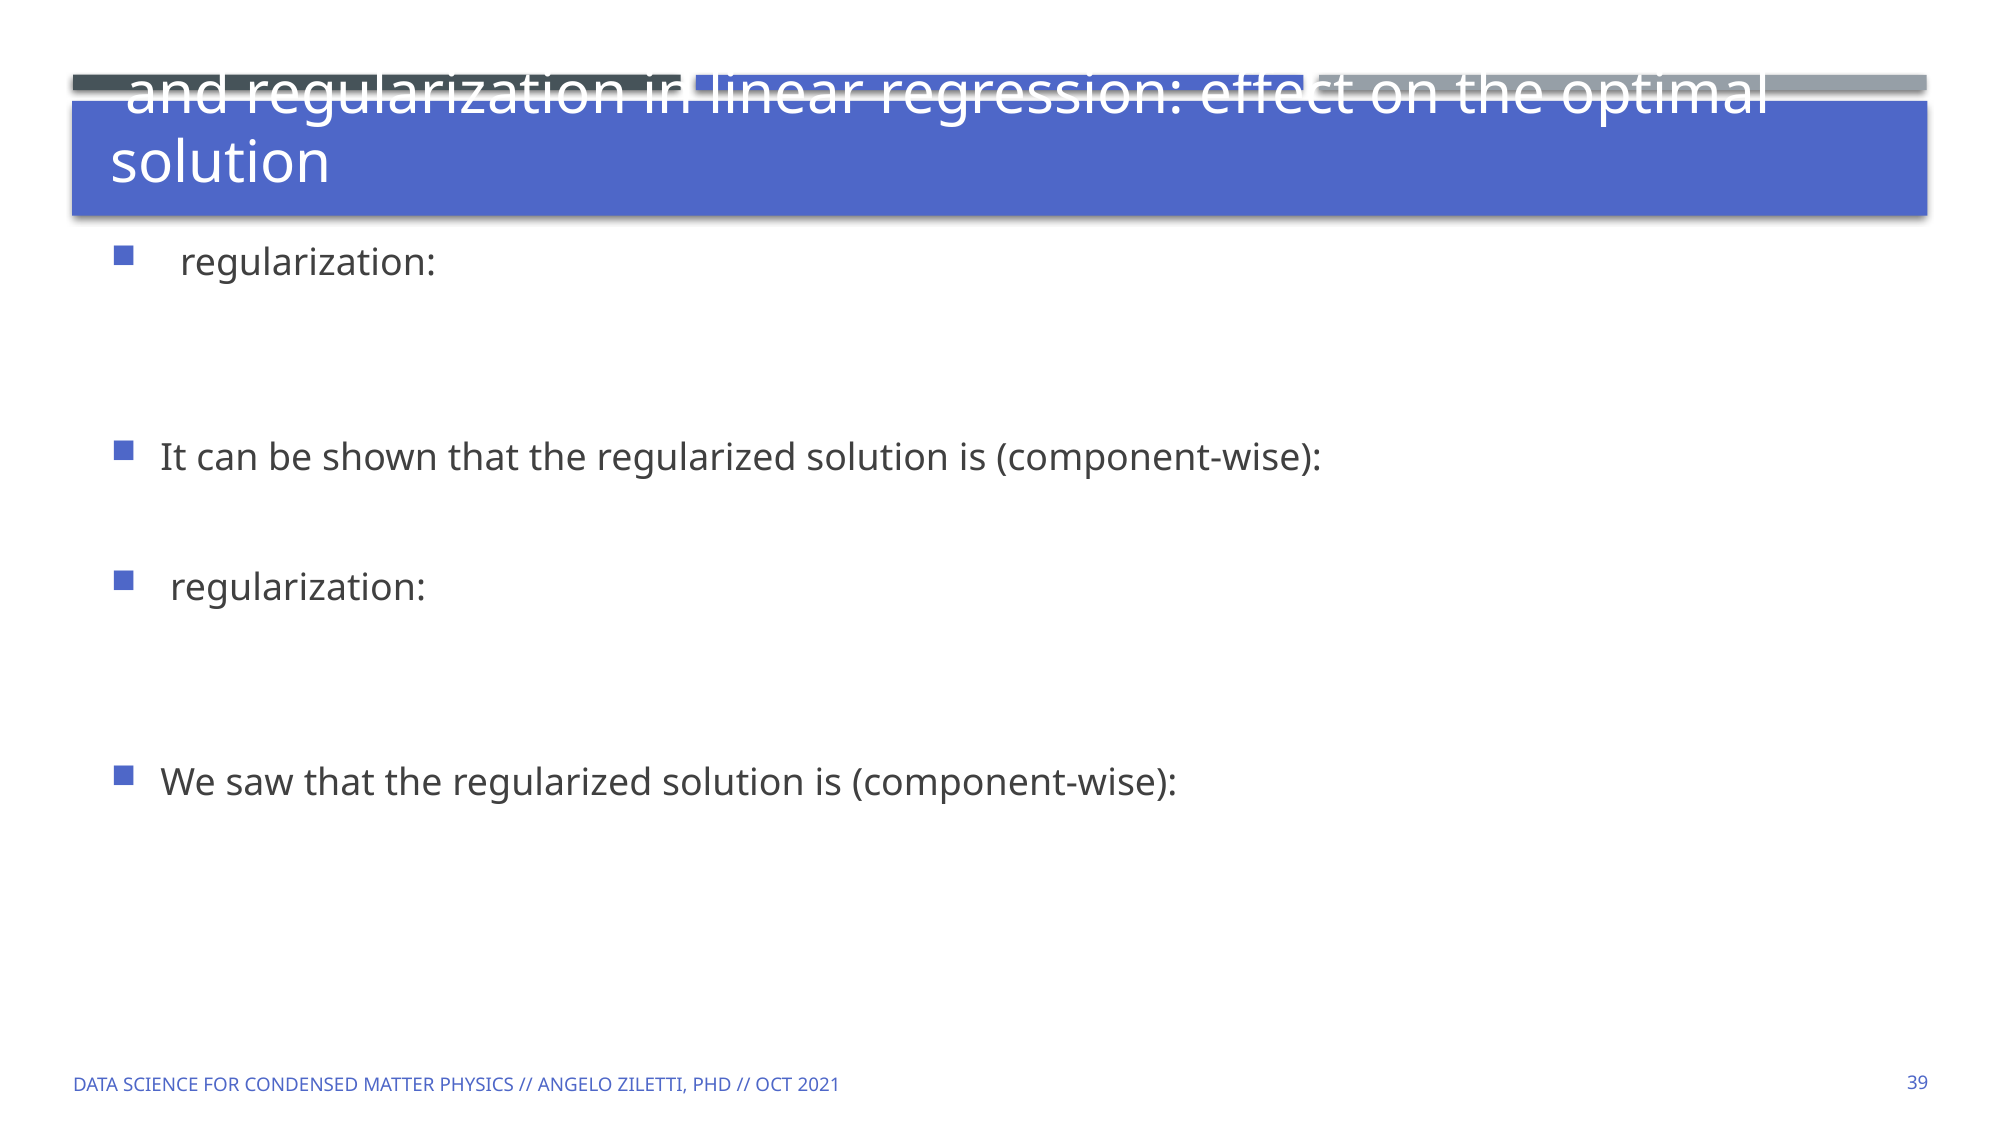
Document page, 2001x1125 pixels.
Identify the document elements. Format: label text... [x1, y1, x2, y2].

slide_number 39 [1770, 1053, 1944, 1114]
footer Data Science for Condensed Matter Physics // Angelo Ziletti, PhD // Oct 2021 [58, 1053, 1177, 1114]
